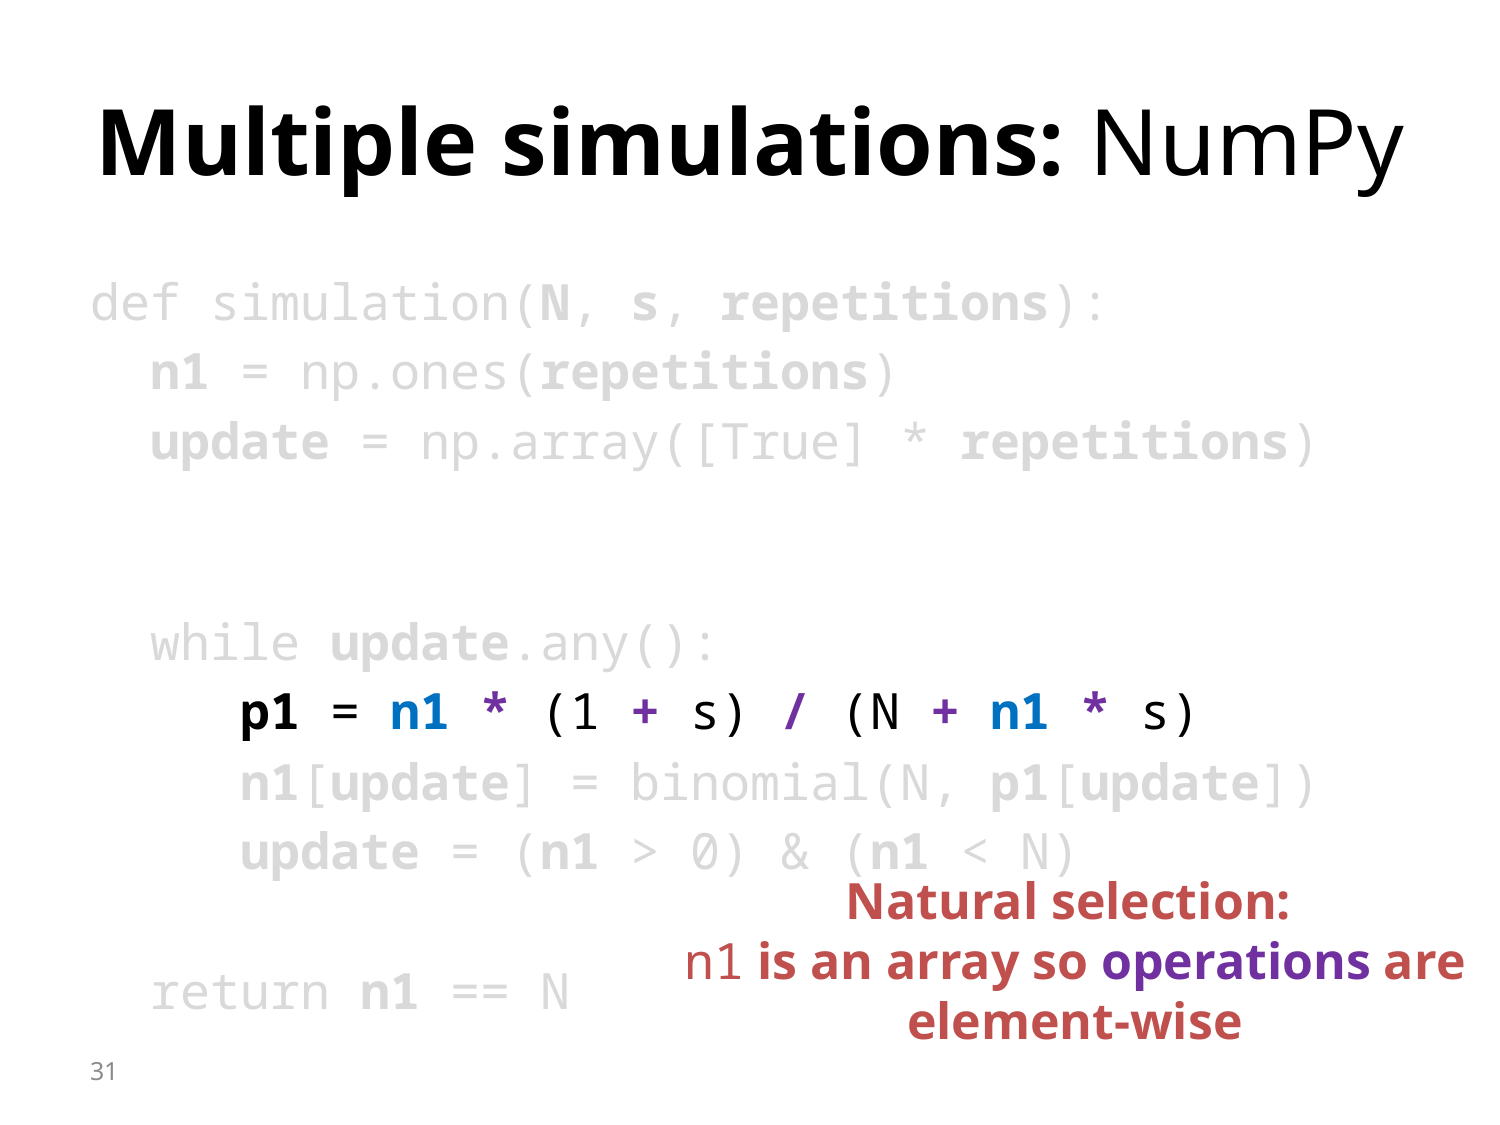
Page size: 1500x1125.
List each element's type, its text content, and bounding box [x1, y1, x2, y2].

list def simulation(N, s, repetitions): n1 = np.ones(repetitions) update = np.array([True] * repetitions) while update.any(): p1 = n1 * (1 + s) / (N + n1 * s) n1[update] = binomial(N, p1[update]) update = (n1 > 0) & (n1 < N) return n1 == N [75, 262, 1425, 1005]
title Multiple simulations: NumPy [75, 45, 1425, 233]
slide_number 31 [75, 1042, 425, 1103]
text_box Natural selection: n1 is an array so operations are element-wise [667, 861, 1483, 1057]
